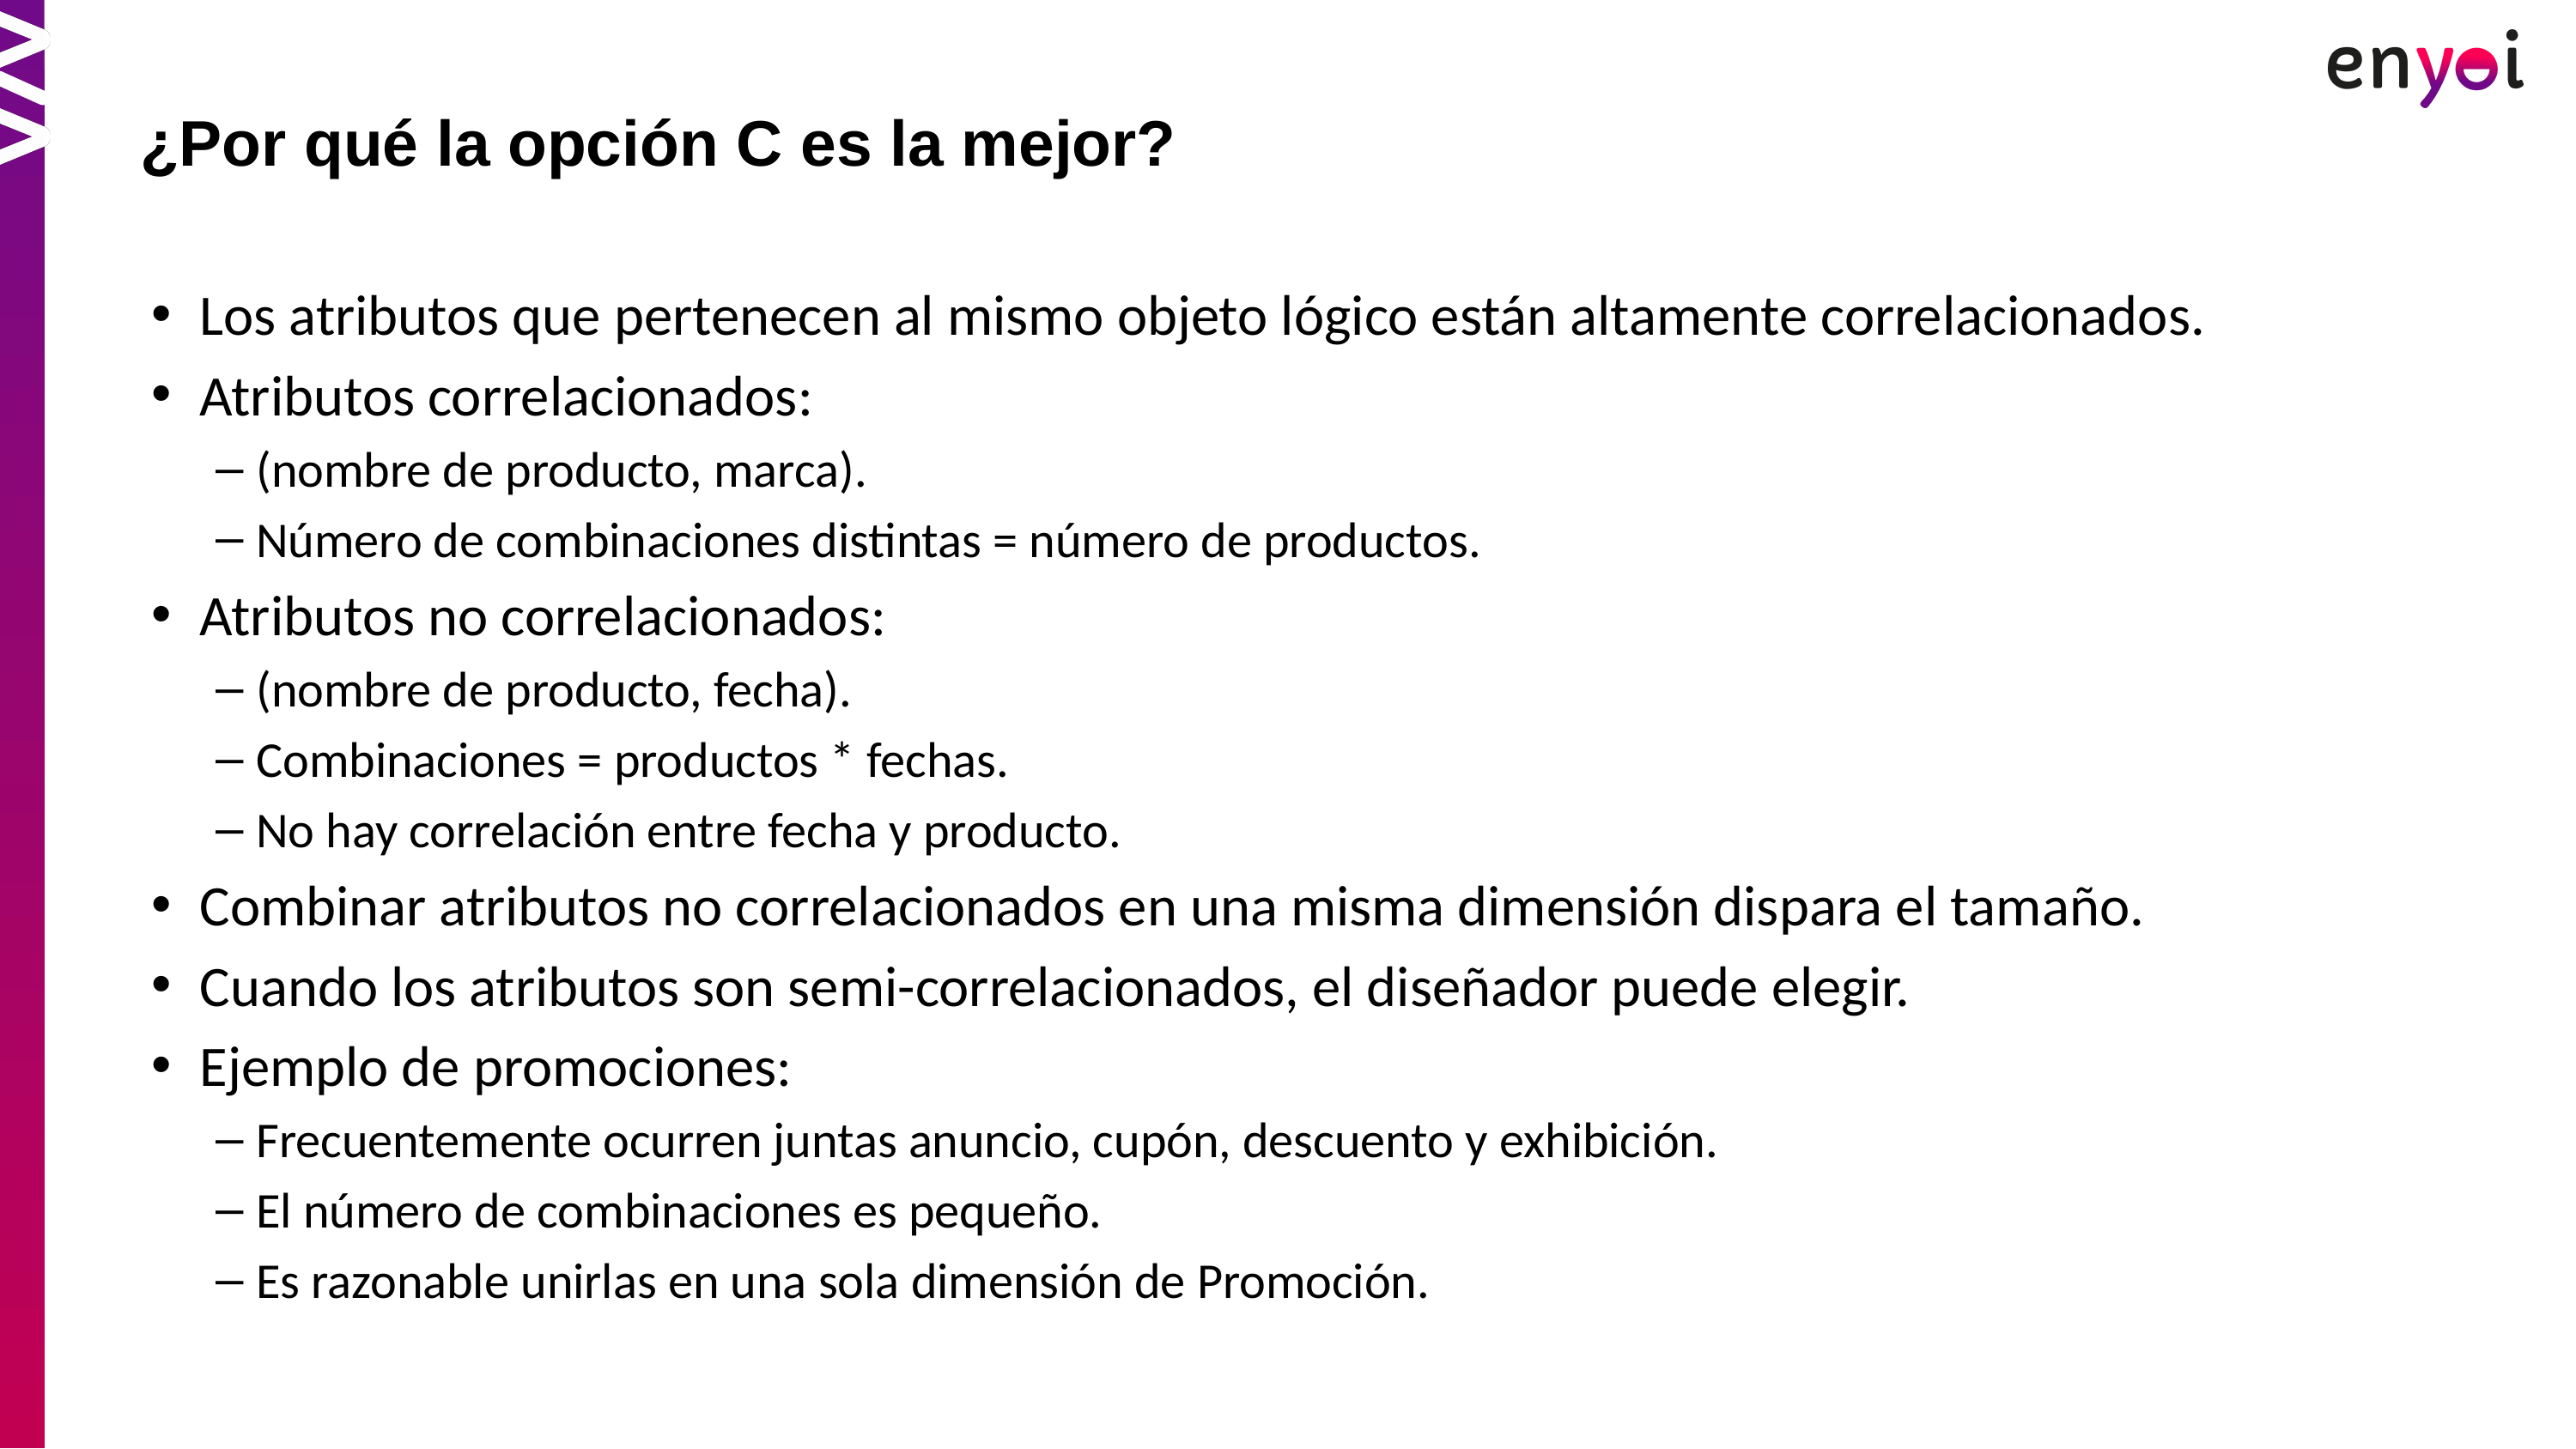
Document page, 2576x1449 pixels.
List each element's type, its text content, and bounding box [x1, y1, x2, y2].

text_box Los atributos que pertenecen al mismo objeto lógico están altamente correlacionados. Atributos correlacionados: (nombre de producto, marca). Número de combinaciones distintas = número de productos. Atributos no correlacionados: (nombre de producto, fecha). Combinaciones = productos * fechas. No hay correlación entre fecha y producto. Combinar atributos no correlacionados en una misma dimensión dispara el tamaño. Cuando los atributos son semi-correlacionados, el diseñador puede elegir. Ejemplo de promociones: Frecuentemente ocurren juntas anuncio, cupón, descuento y exhibición. El número de combinaciones es pequeño. Es razonable unirlas en una sola dimensión de Promoción. [138, 271, 2438, 1315]
text_box ¿Por qué la opción C es la mejor? [127, 95, 1422, 186]
text_box [2328, 29, 2524, 108]
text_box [0, 0, 53, 1449]
